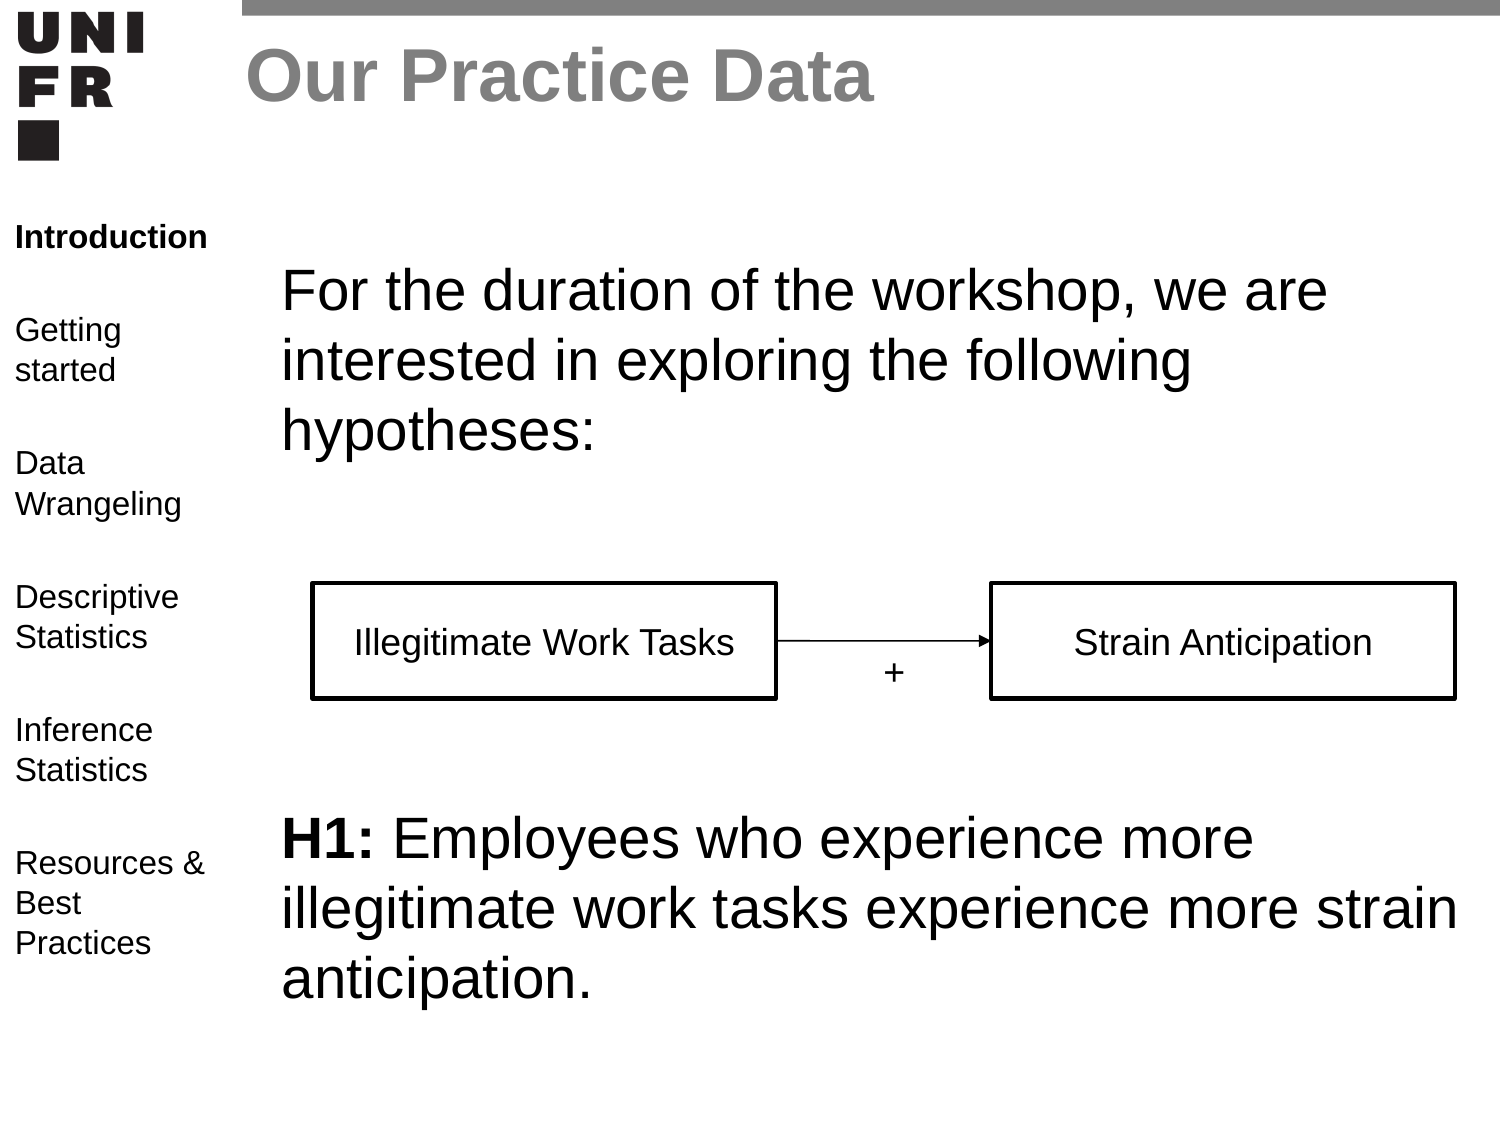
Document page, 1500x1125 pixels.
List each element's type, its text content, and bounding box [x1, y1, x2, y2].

text_box [951, 634, 992, 648]
text_box Strain Anticipation [989, 581, 1457, 701]
list For the duration of the workshop, we are interested in exploring the following hypotheses: H1: Employees who experience more illegitimate work tasks experience more strain anticipation. [267, 244, 1500, 1084]
text_box + [837, 640, 951, 701]
title Our Practice Data [230, 19, 1500, 173]
text_box Illegitimate Work Tasks [310, 581, 778, 701]
list Introduction Getting started Data Wrangeling Descriptive Statistics Inference Statistics Resources & Best Practices [0, 208, 231, 1047]
picture [17, 11, 144, 161]
